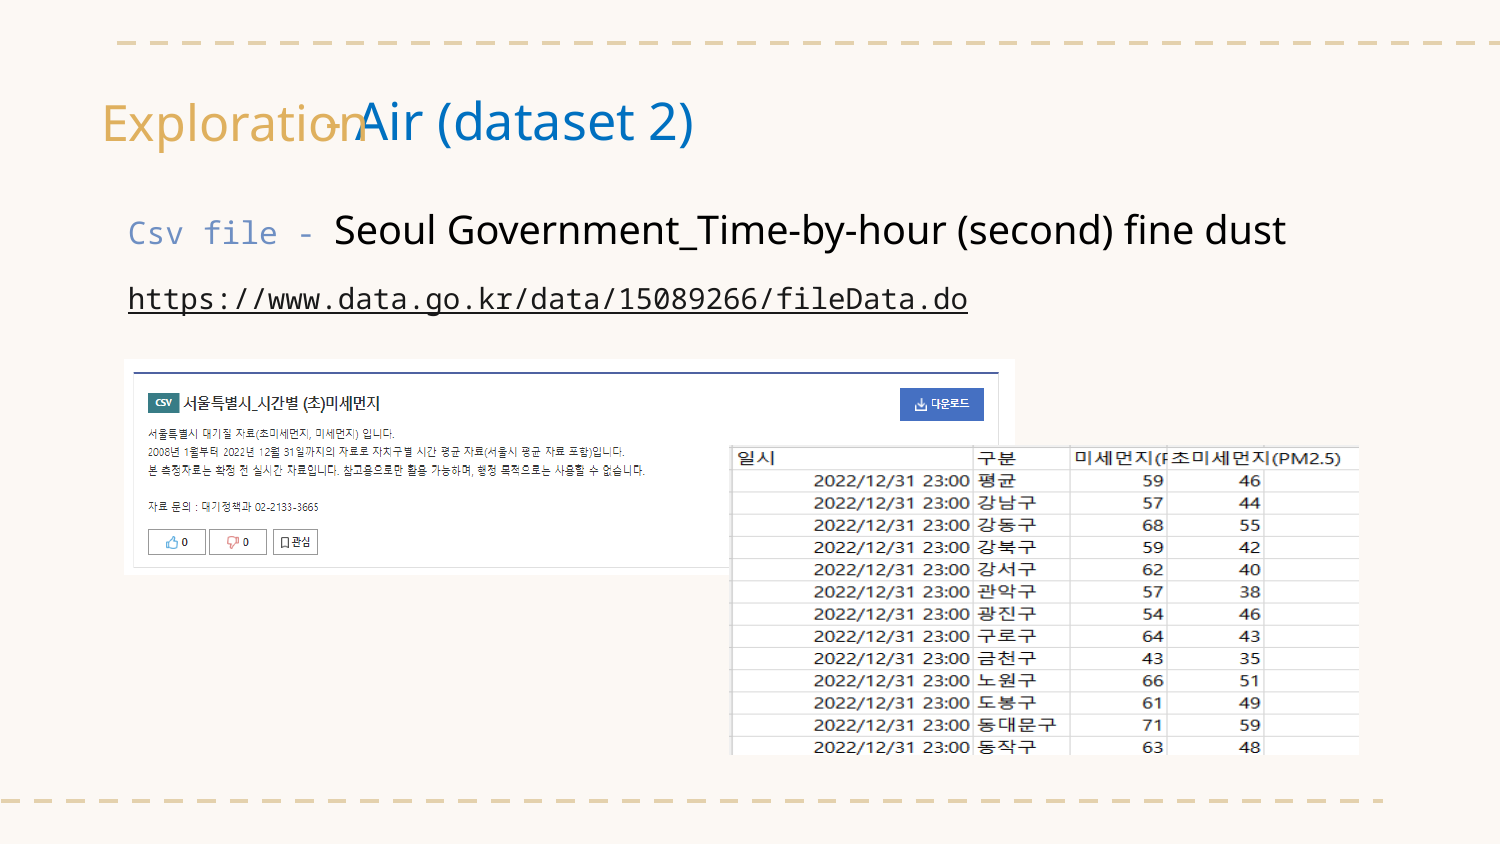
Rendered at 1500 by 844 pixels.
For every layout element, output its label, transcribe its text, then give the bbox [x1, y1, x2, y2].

text_box https://www.data.go.kr/data/15089266/fileData.do [113, 273, 1076, 363]
picture [124, 359, 1359, 755]
title - Air (dataset 2) [94, 72, 1359, 162]
text_box Exploration [86, 76, 413, 160]
text_box Csv file - Seoul Government_Time-by-hour (second) fine dust [113, 197, 1313, 260]
